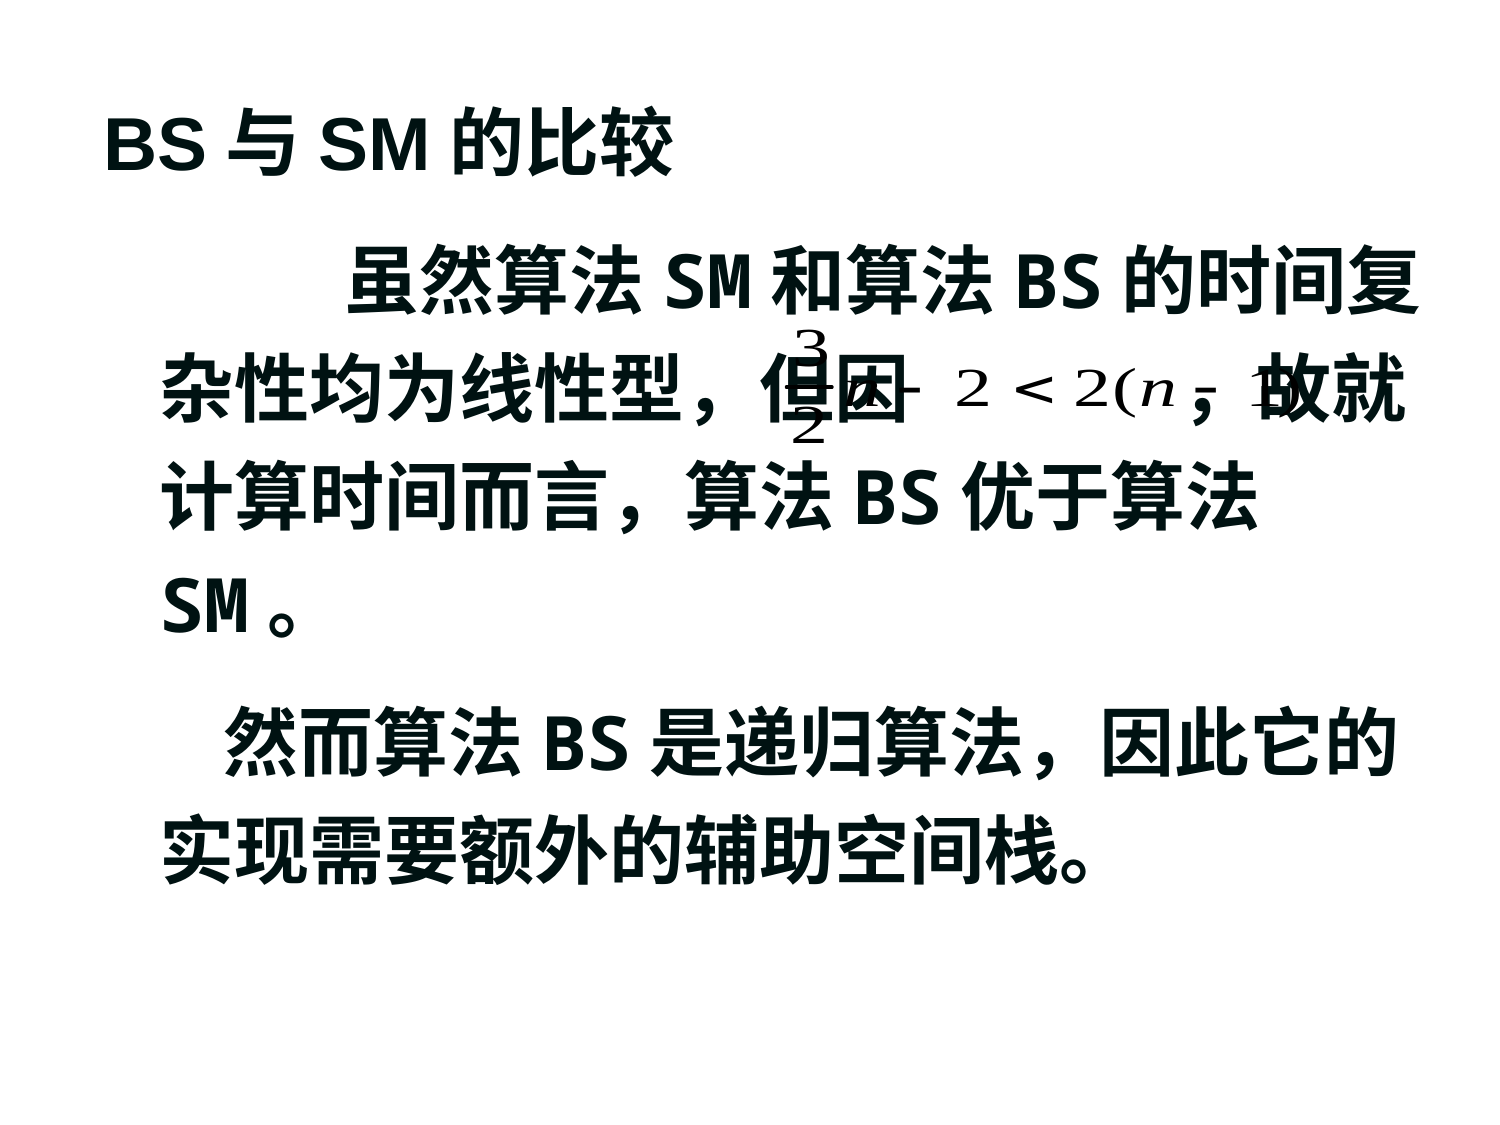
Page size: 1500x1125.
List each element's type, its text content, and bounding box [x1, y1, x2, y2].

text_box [773, 314, 1318, 457]
list BS与SM的比较 虽然算法SM和算法BS的时间复杂性均为线性型，但因 ，故就计算时间而言，算法BS优于算法SM。 然而算法BS是递归算法，因此它的实现需要额外的辅助空间栈。 [88, 70, 1459, 1071]
